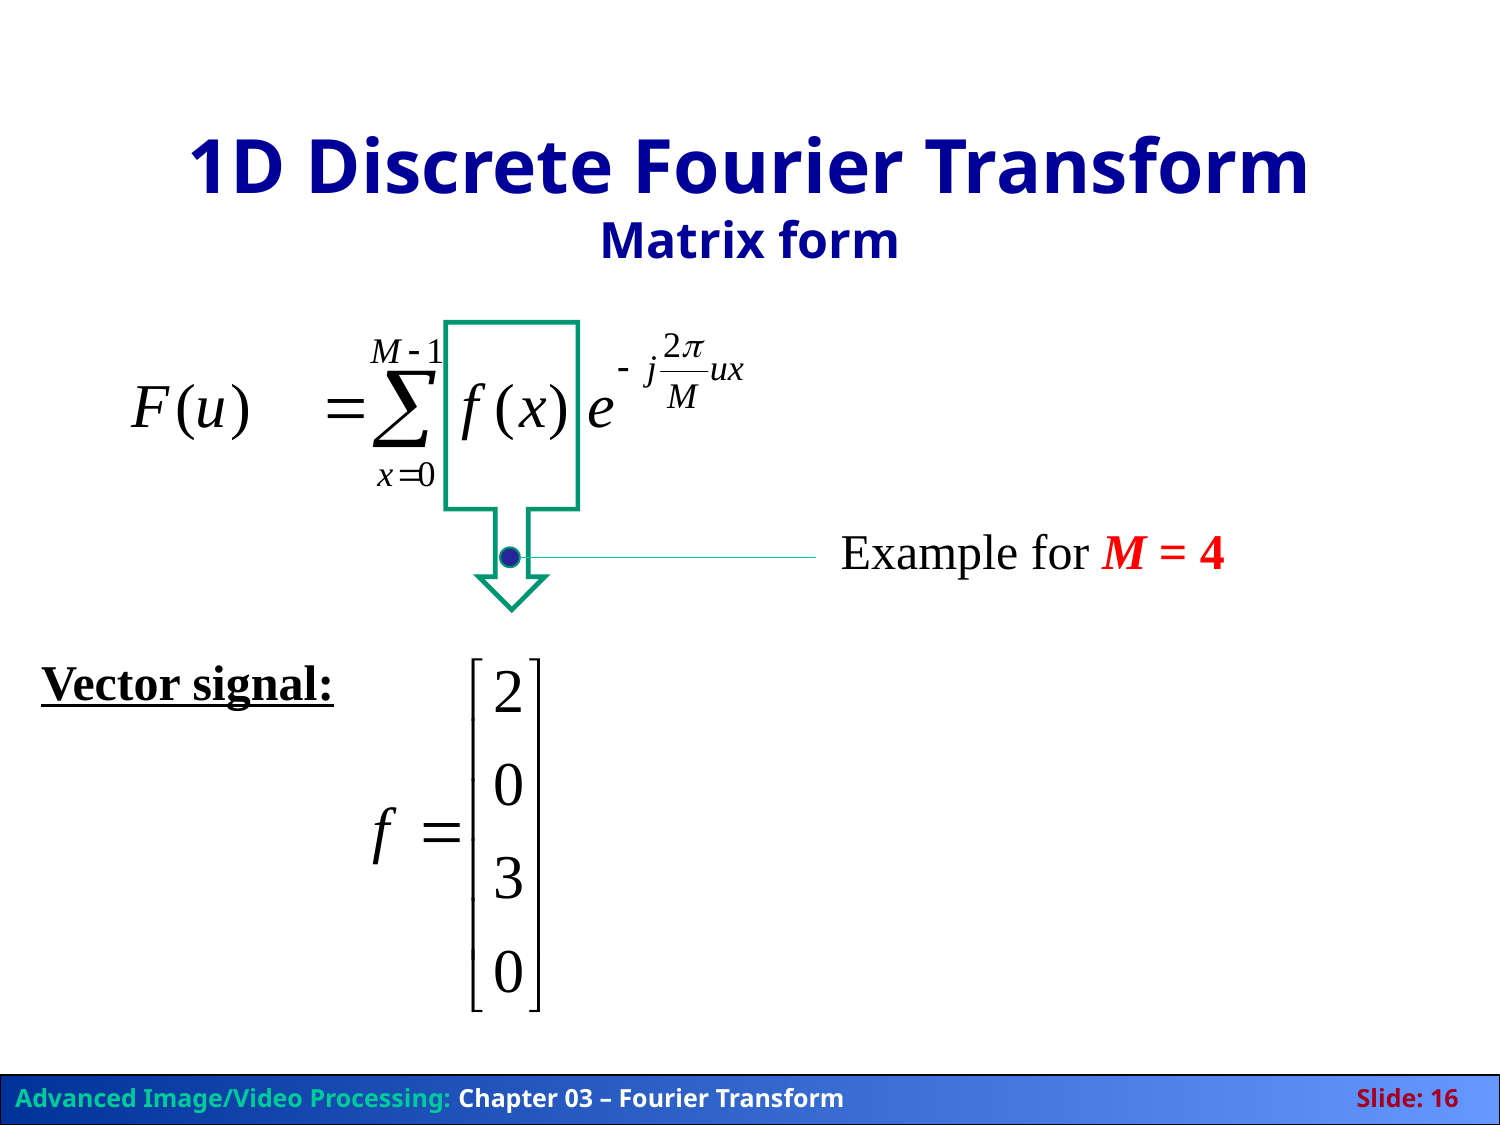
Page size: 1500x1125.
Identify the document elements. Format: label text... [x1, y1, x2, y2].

text_box [444, 500, 579, 612]
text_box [119, 318, 764, 500]
footer Advanced Image/Video Processing: Chapter 03 – Fourier Transform Slide: 16 [0, 1074, 1500, 1125]
title 1D Discrete Fourier Transform Matrix form [112, 99, 1388, 288]
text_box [351, 648, 564, 1023]
text_box Vector signal: [26, 643, 350, 719]
text_box [498, 546, 521, 569]
text_box Example for M = 4 [825, 511, 1240, 587]
